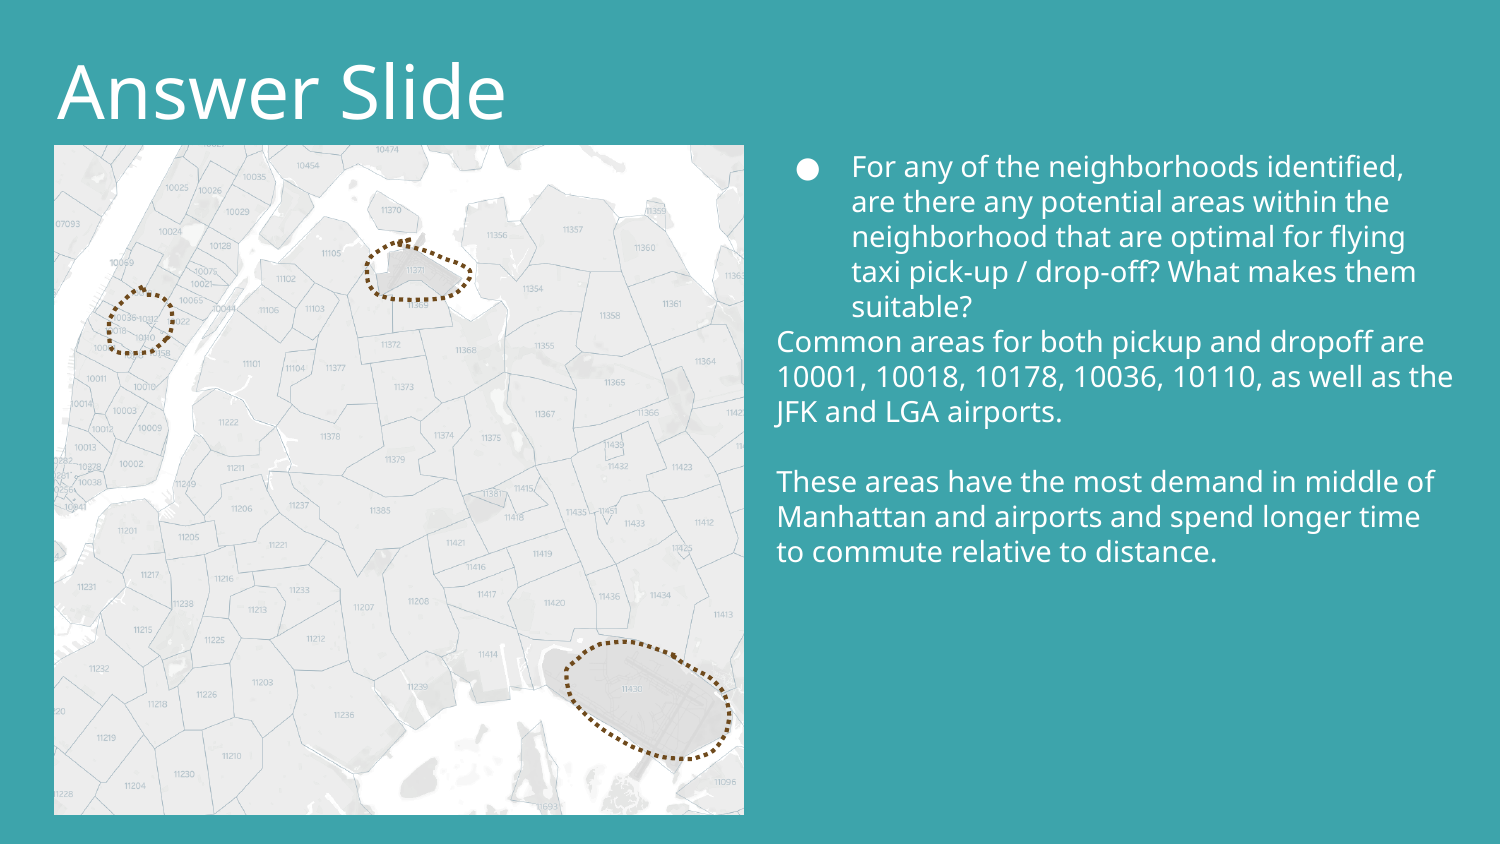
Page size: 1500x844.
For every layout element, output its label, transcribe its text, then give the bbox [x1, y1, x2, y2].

title Answer Slide [42, 29, 1441, 134]
text_box For any of the neighborhoods identified, are there any potential areas within the neighborhood that are optimal for flying taxi pick-up / drop-off? What makes them suitable? Common areas for both pickup and dropoff are 10001, 10018, 10178, 10036, 10110, as well as the JFK and LGA airports. These areas have the most demand in middle of Manhattan and airports and spend longer time to commute relative to distance. [761, 133, 1470, 790]
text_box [54, 145, 744, 815]
